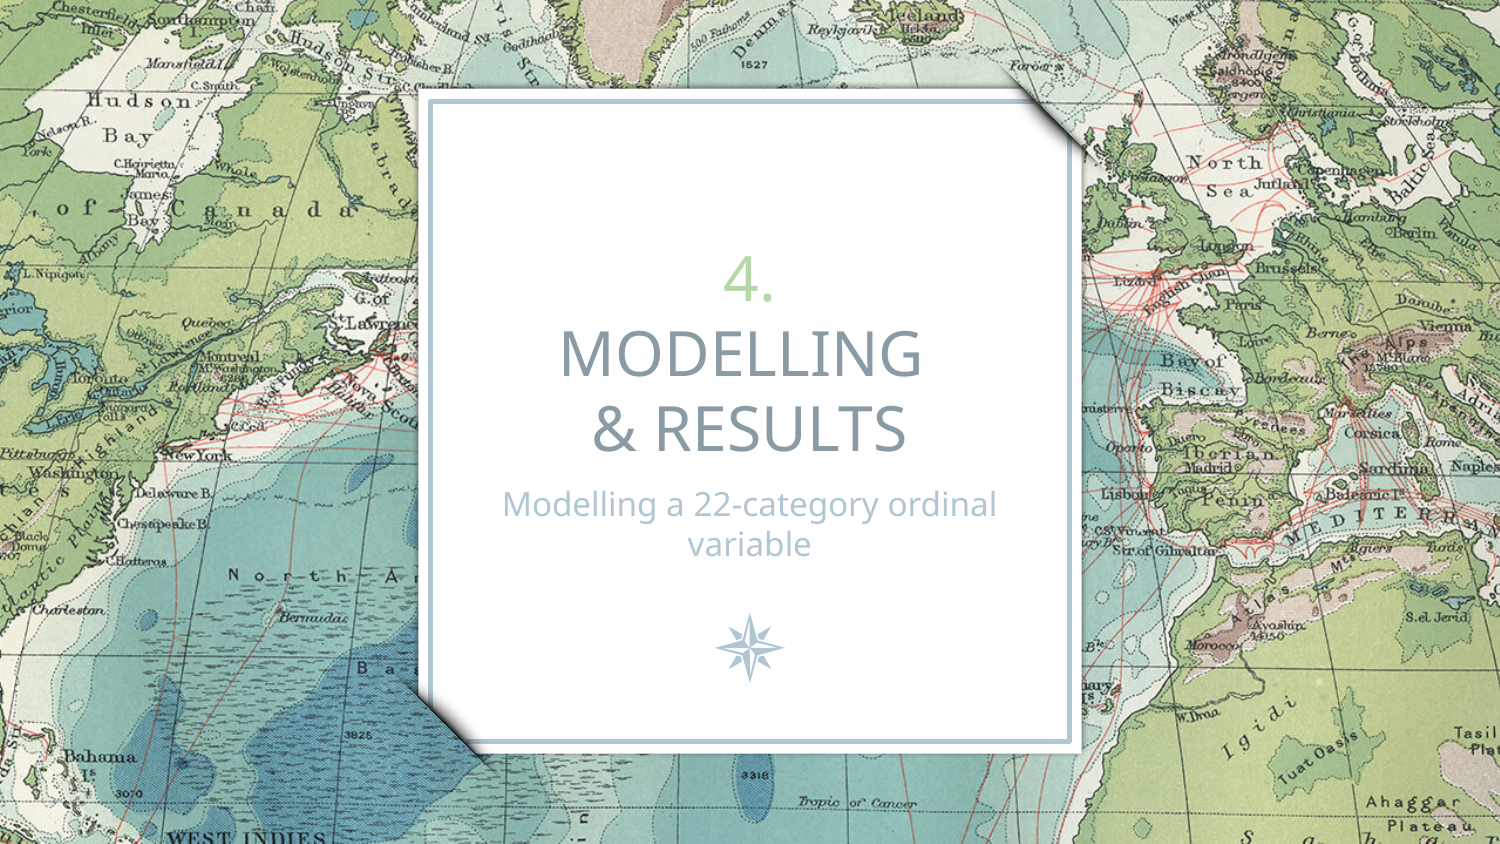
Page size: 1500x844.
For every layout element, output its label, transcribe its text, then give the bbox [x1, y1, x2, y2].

title 4. MODELLING & RESULTS [458, 273, 1042, 464]
subtitle Modelling a 22-category ordinal variable [458, 483, 1042, 533]
picture [0, 0, 1500, 844]
